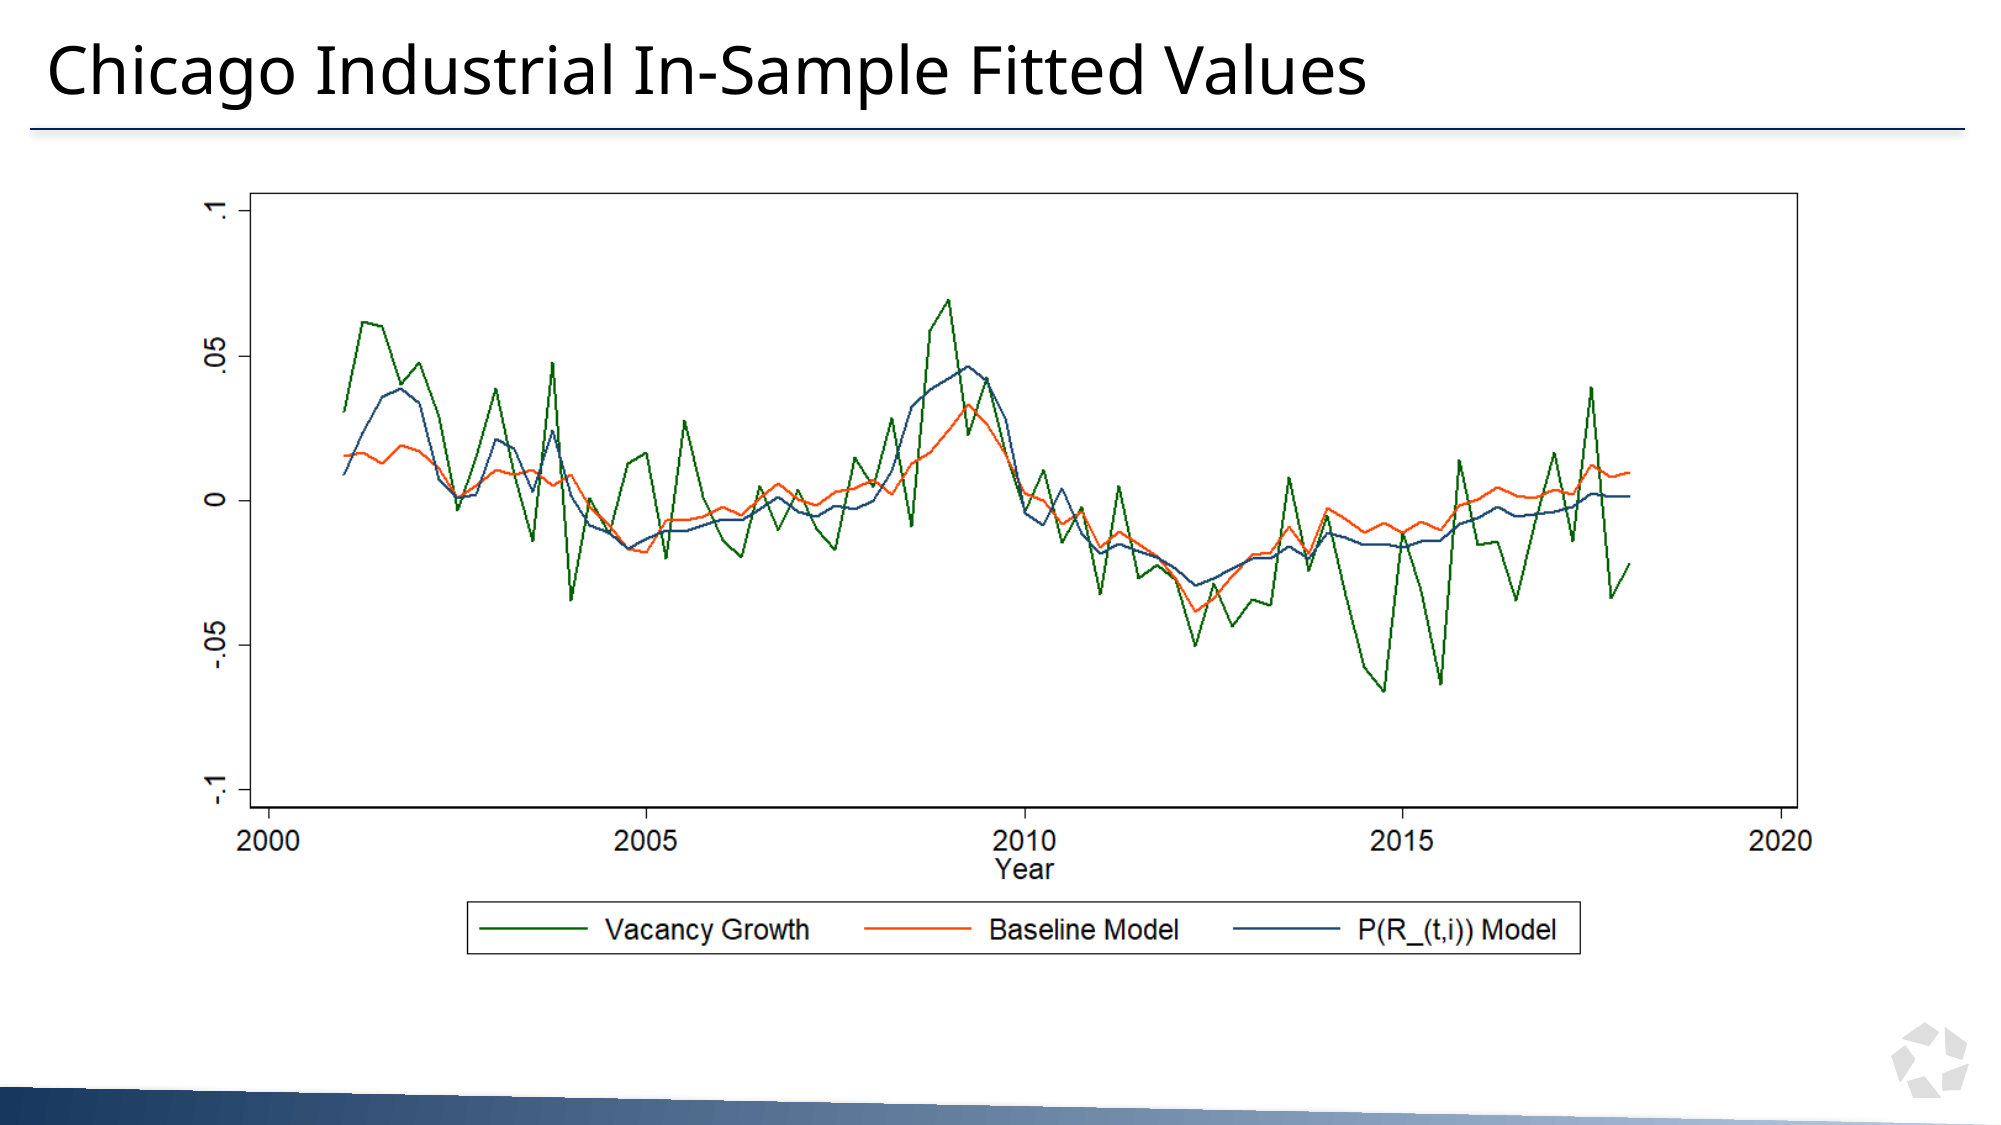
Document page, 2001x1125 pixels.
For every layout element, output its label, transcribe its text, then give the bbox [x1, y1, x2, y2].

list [166, 161, 1829, 994]
title Chicago Industrial In-Sample Fitted Values [31, 20, 1961, 126]
